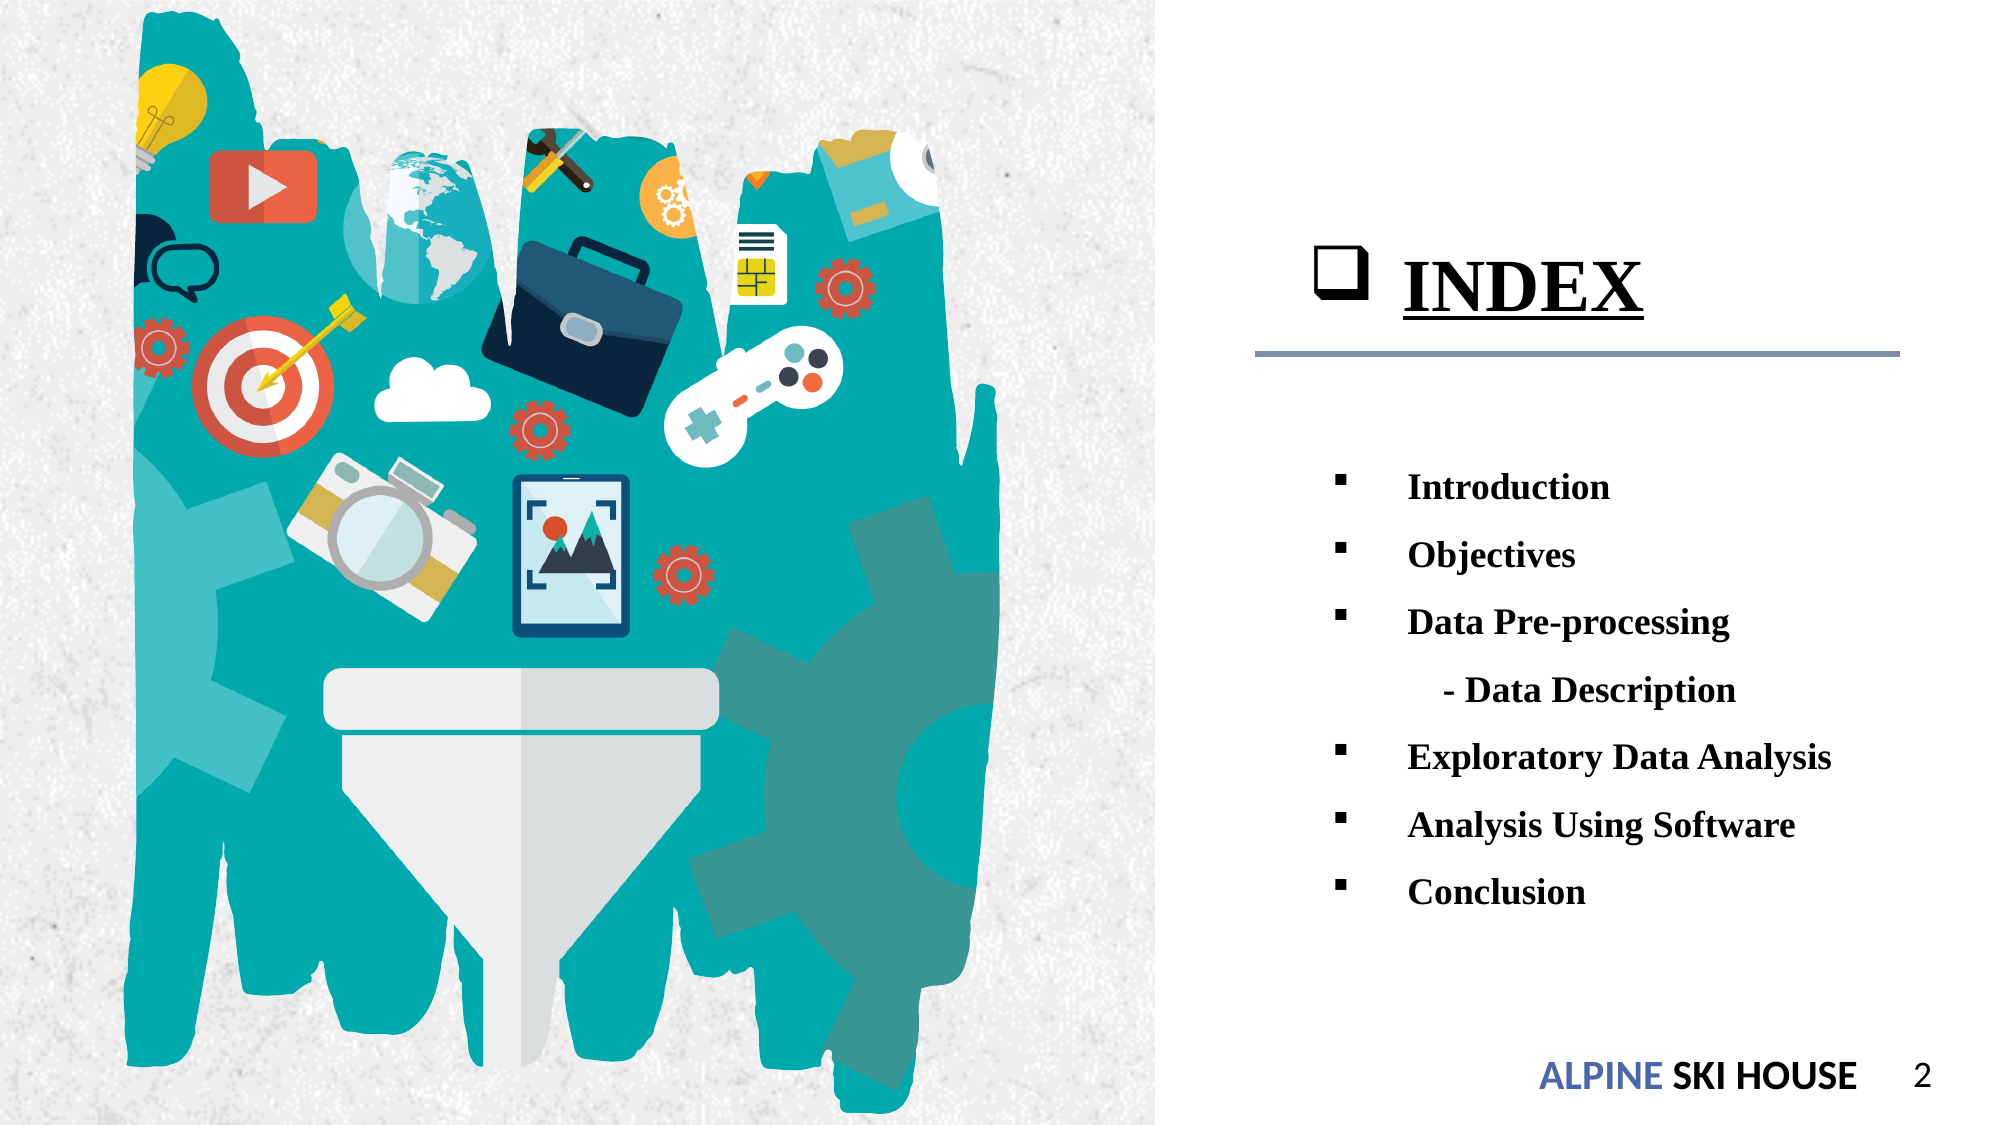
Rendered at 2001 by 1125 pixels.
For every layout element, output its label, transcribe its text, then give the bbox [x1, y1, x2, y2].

title Index [1308, 229, 1686, 336]
slide_number 2 [1496, 1042, 1947, 1103]
text_box Introduction Objectives Data Pre-processing - Data Description Exploratory Data Analysis Analysis Using Software Conclusion [1317, 432, 1898, 920]
picture [0, 0, 1155, 1125]
